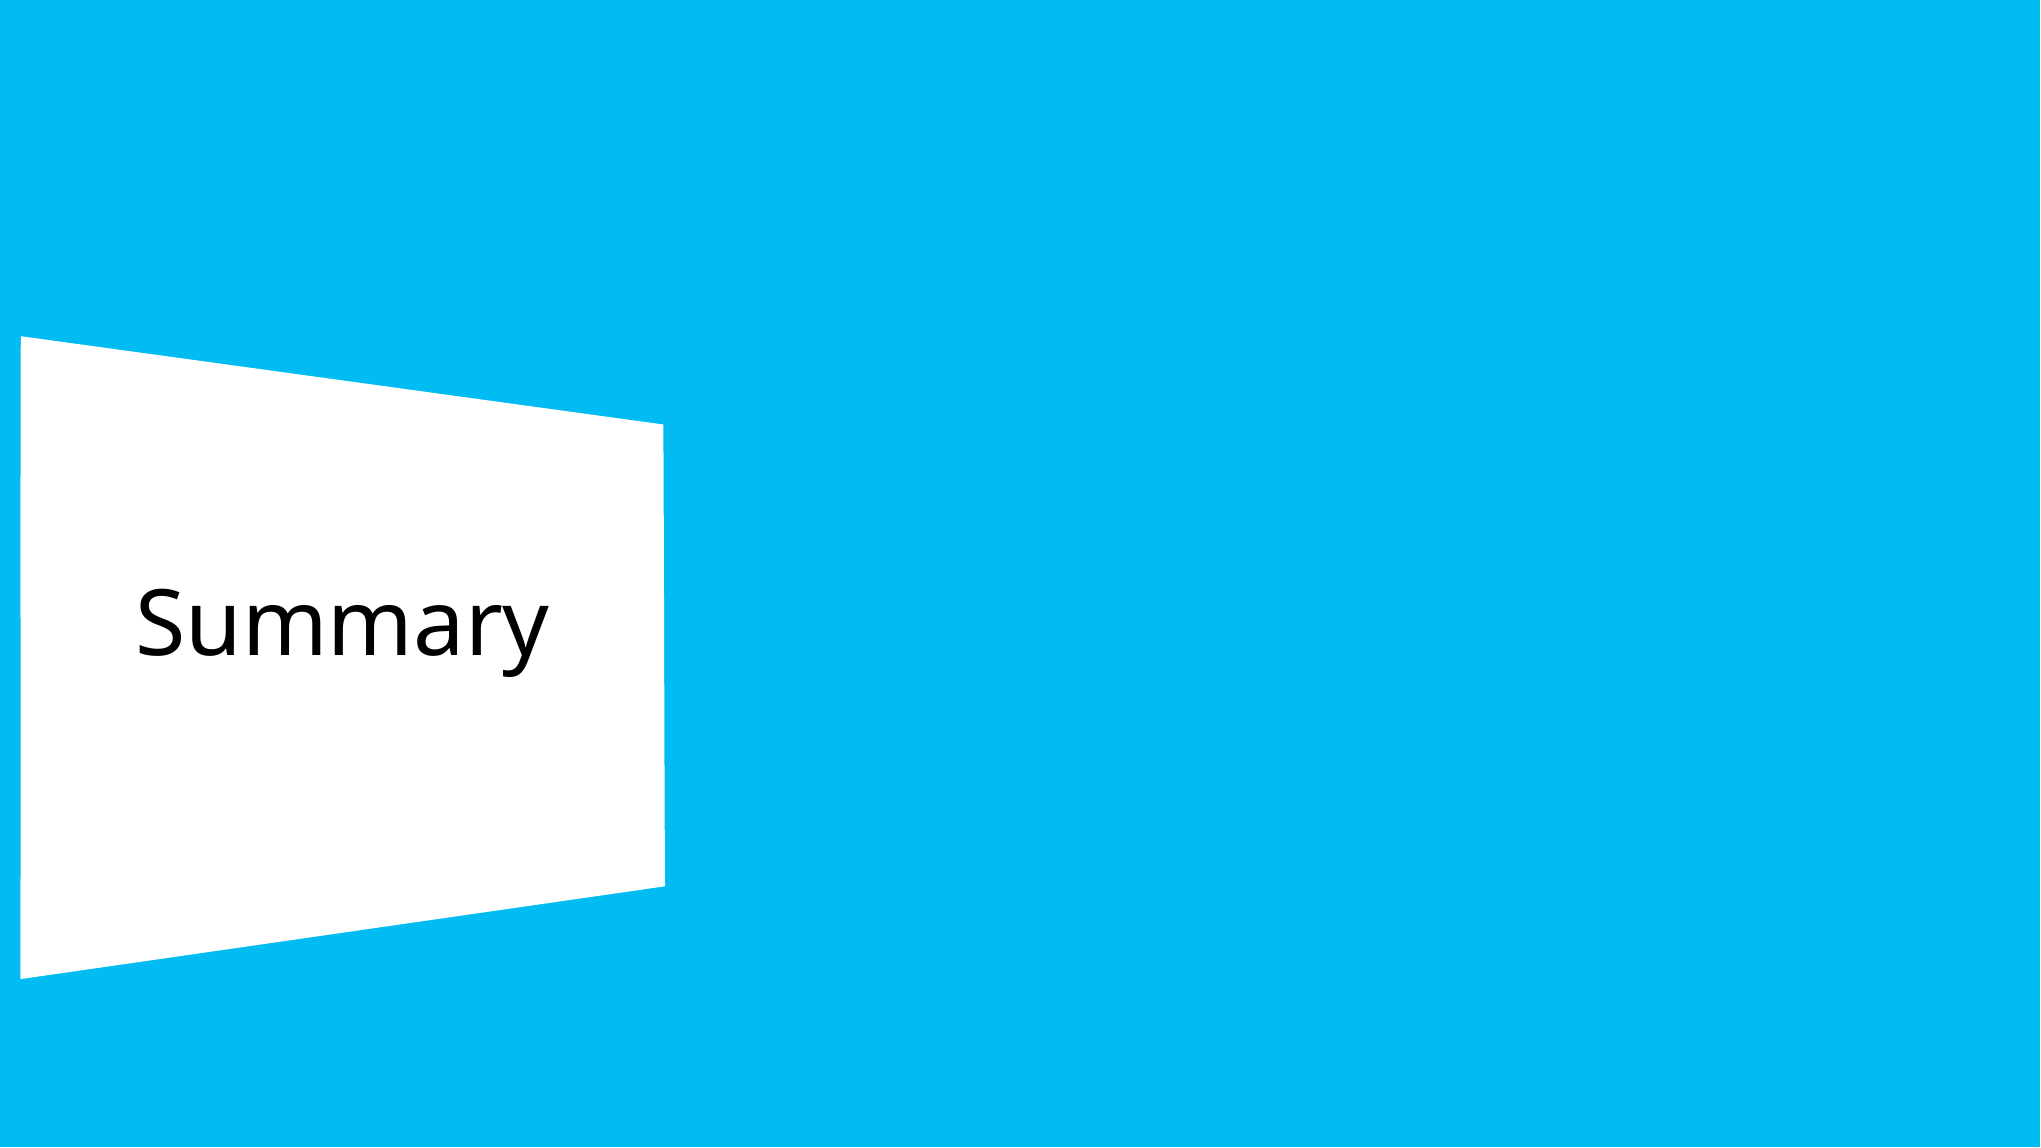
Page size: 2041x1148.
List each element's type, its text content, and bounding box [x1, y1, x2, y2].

text_box Summary [20, 336, 666, 980]
